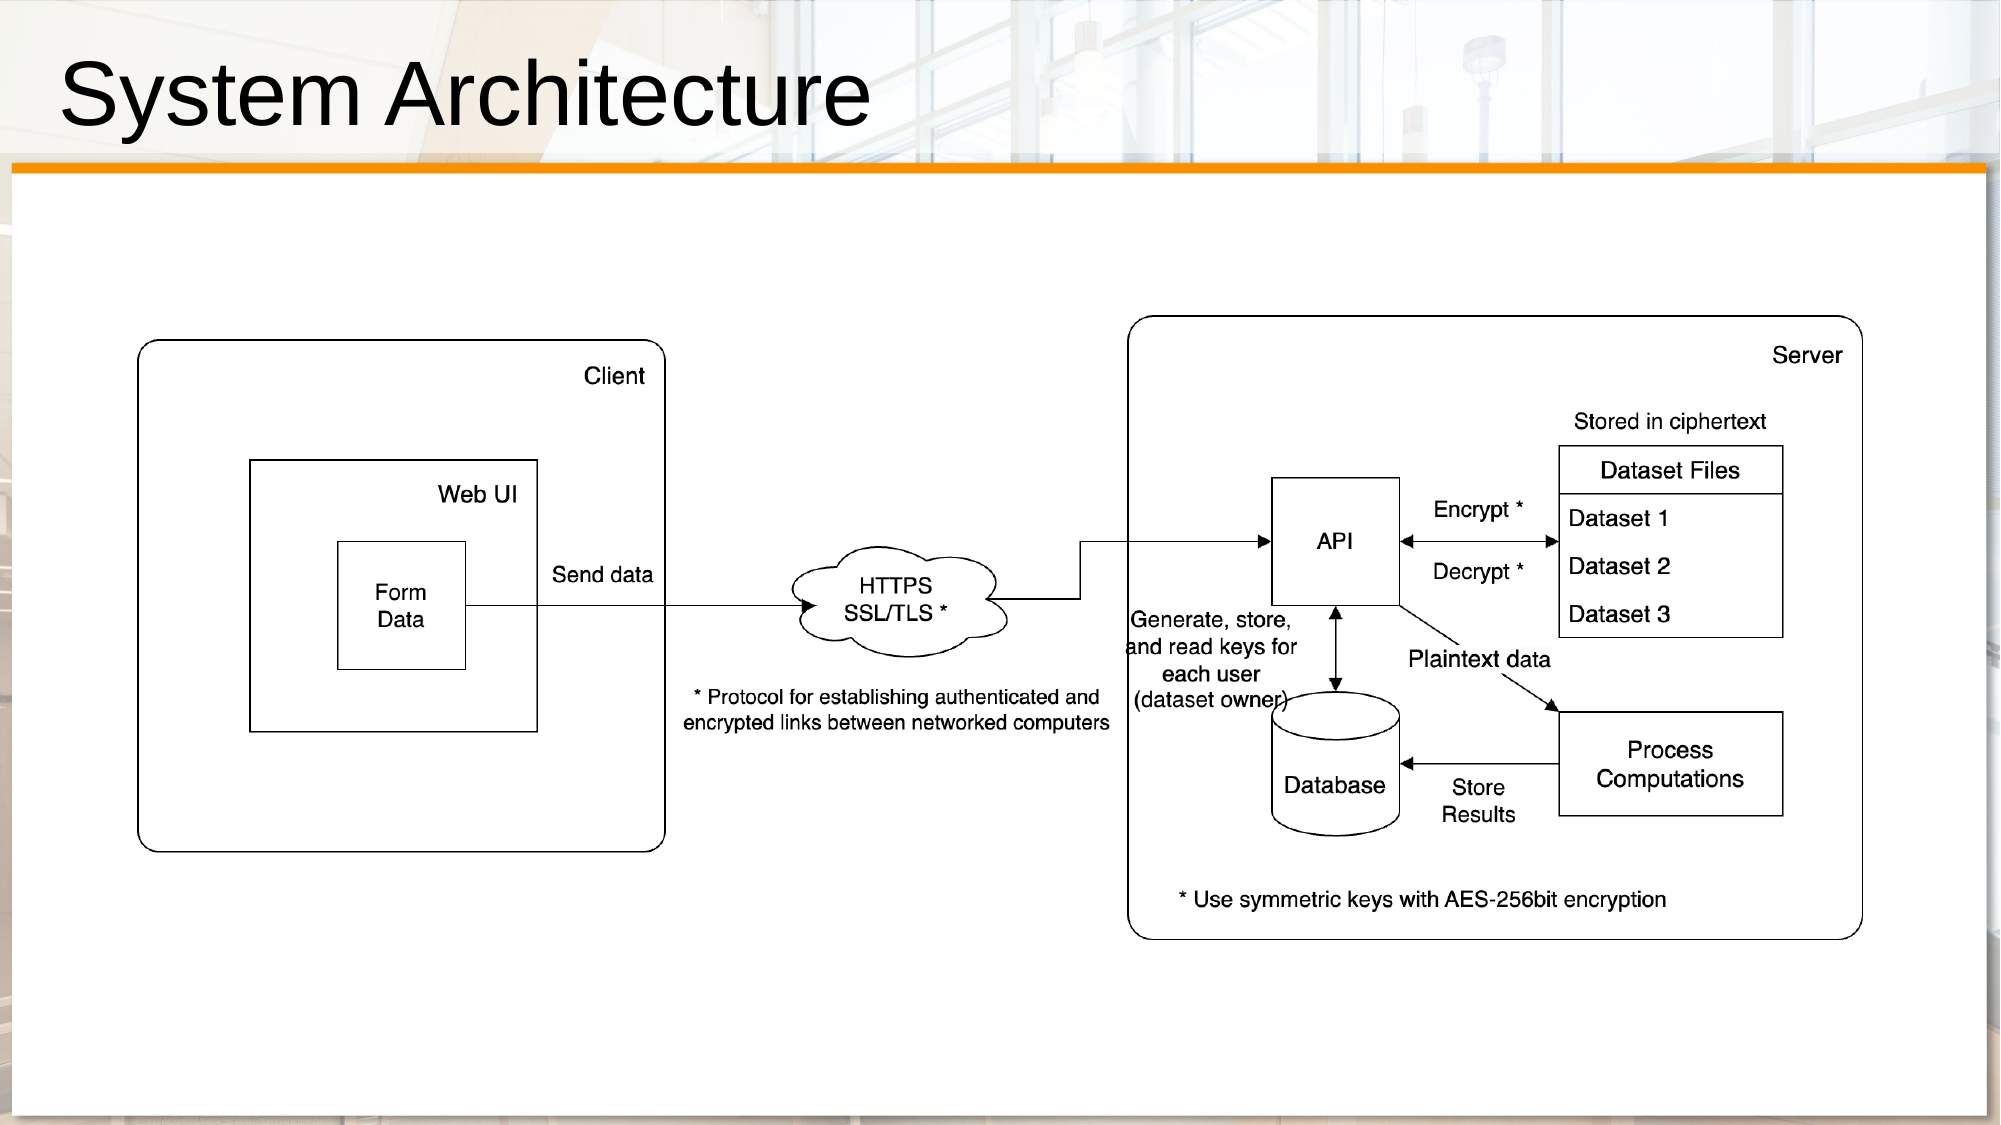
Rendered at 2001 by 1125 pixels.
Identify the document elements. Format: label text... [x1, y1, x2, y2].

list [137, 315, 1863, 940]
title System Architecture [43, 3, 1953, 188]
picture [0, 0, 2000, 1125]
